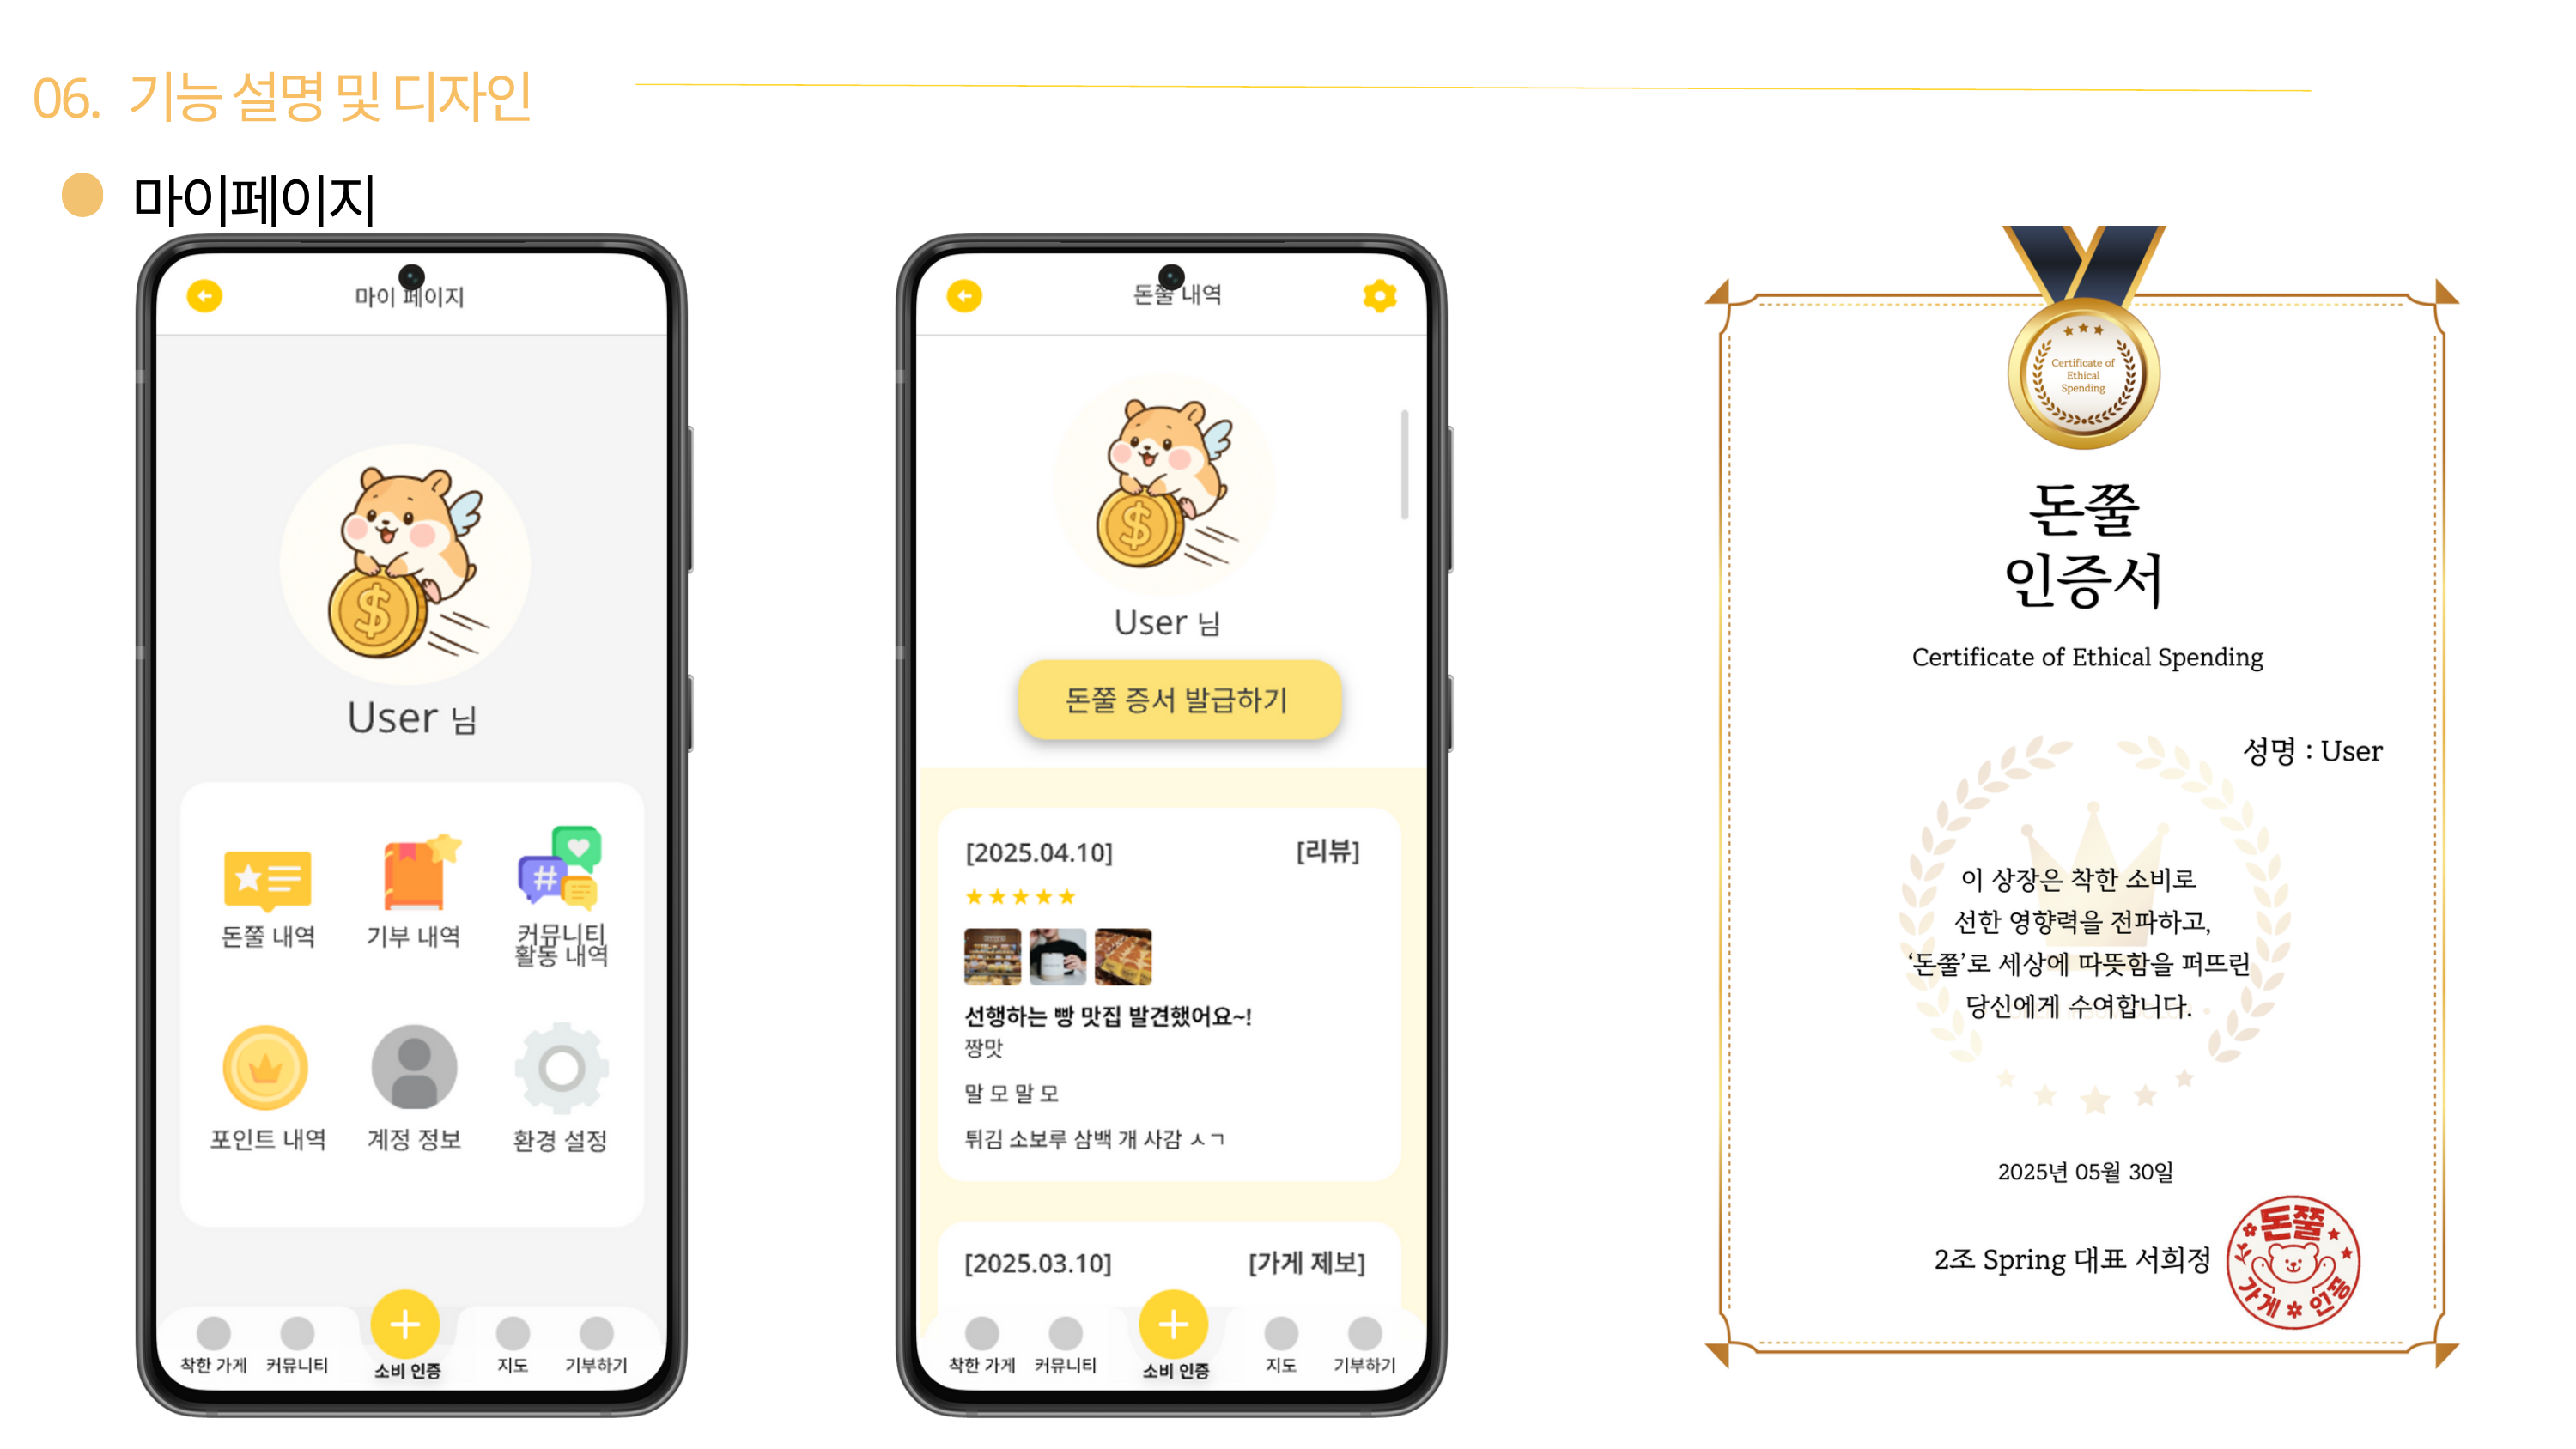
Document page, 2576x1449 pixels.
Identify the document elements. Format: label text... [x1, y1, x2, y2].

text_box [61, 161, 1230, 229]
text_box [822, 161, 1522, 1449]
text_box 06. 기능 설명 및 디자인 [32, 52, 574, 130]
text_box [1662, 226, 2505, 1419]
text_box [62, 235, 762, 1449]
